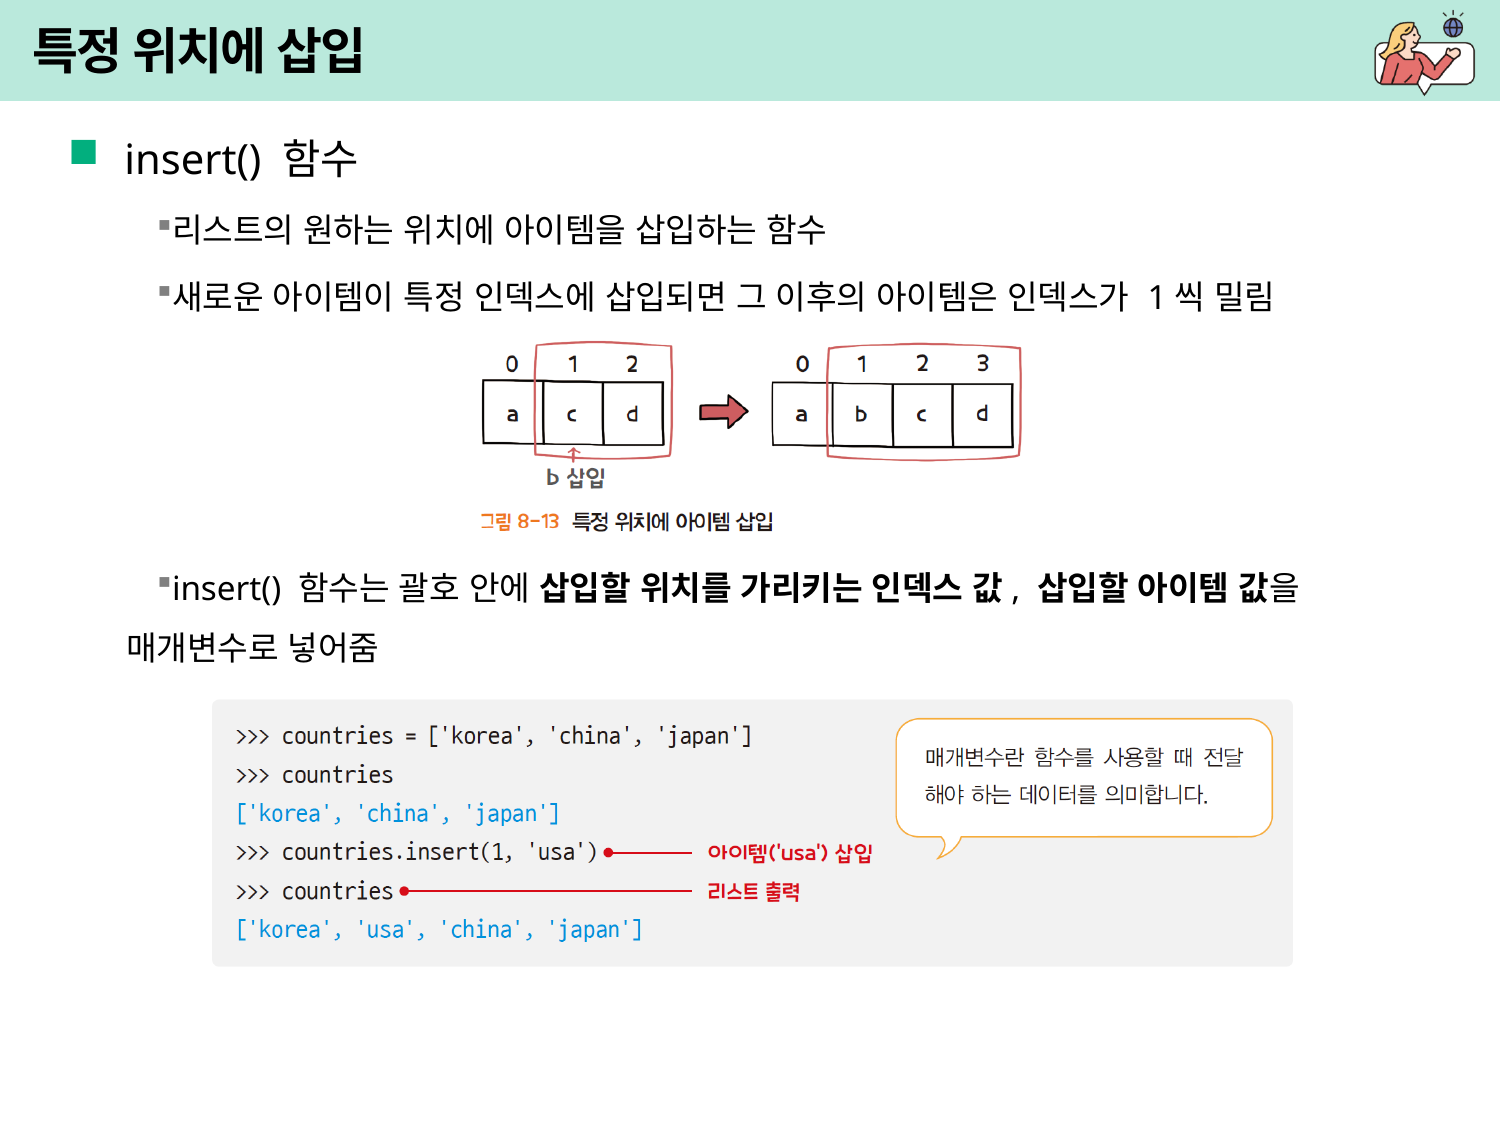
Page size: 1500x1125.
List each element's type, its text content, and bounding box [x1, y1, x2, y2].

picture [1359, 0, 1500, 97]
list insert() 함수 리스트의 원하는 위치에 아이템을 삽입하는 함수 새로운 아이템이 특정 인덱스에 삽입되면 그 이후의 아이템은 인덱스가 1씩 밀림 insert() 함수는 괄호 안에 삽입할 위치를 가리키는 인덱스 값, 삽입할 아이템 값을 매개변수로 넣어줌 [53, 125, 1425, 1005]
title 특정 위치에 삽입 [17, 10, 1295, 89]
picture [207, 694, 1293, 977]
picture [477, 337, 1023, 536]
